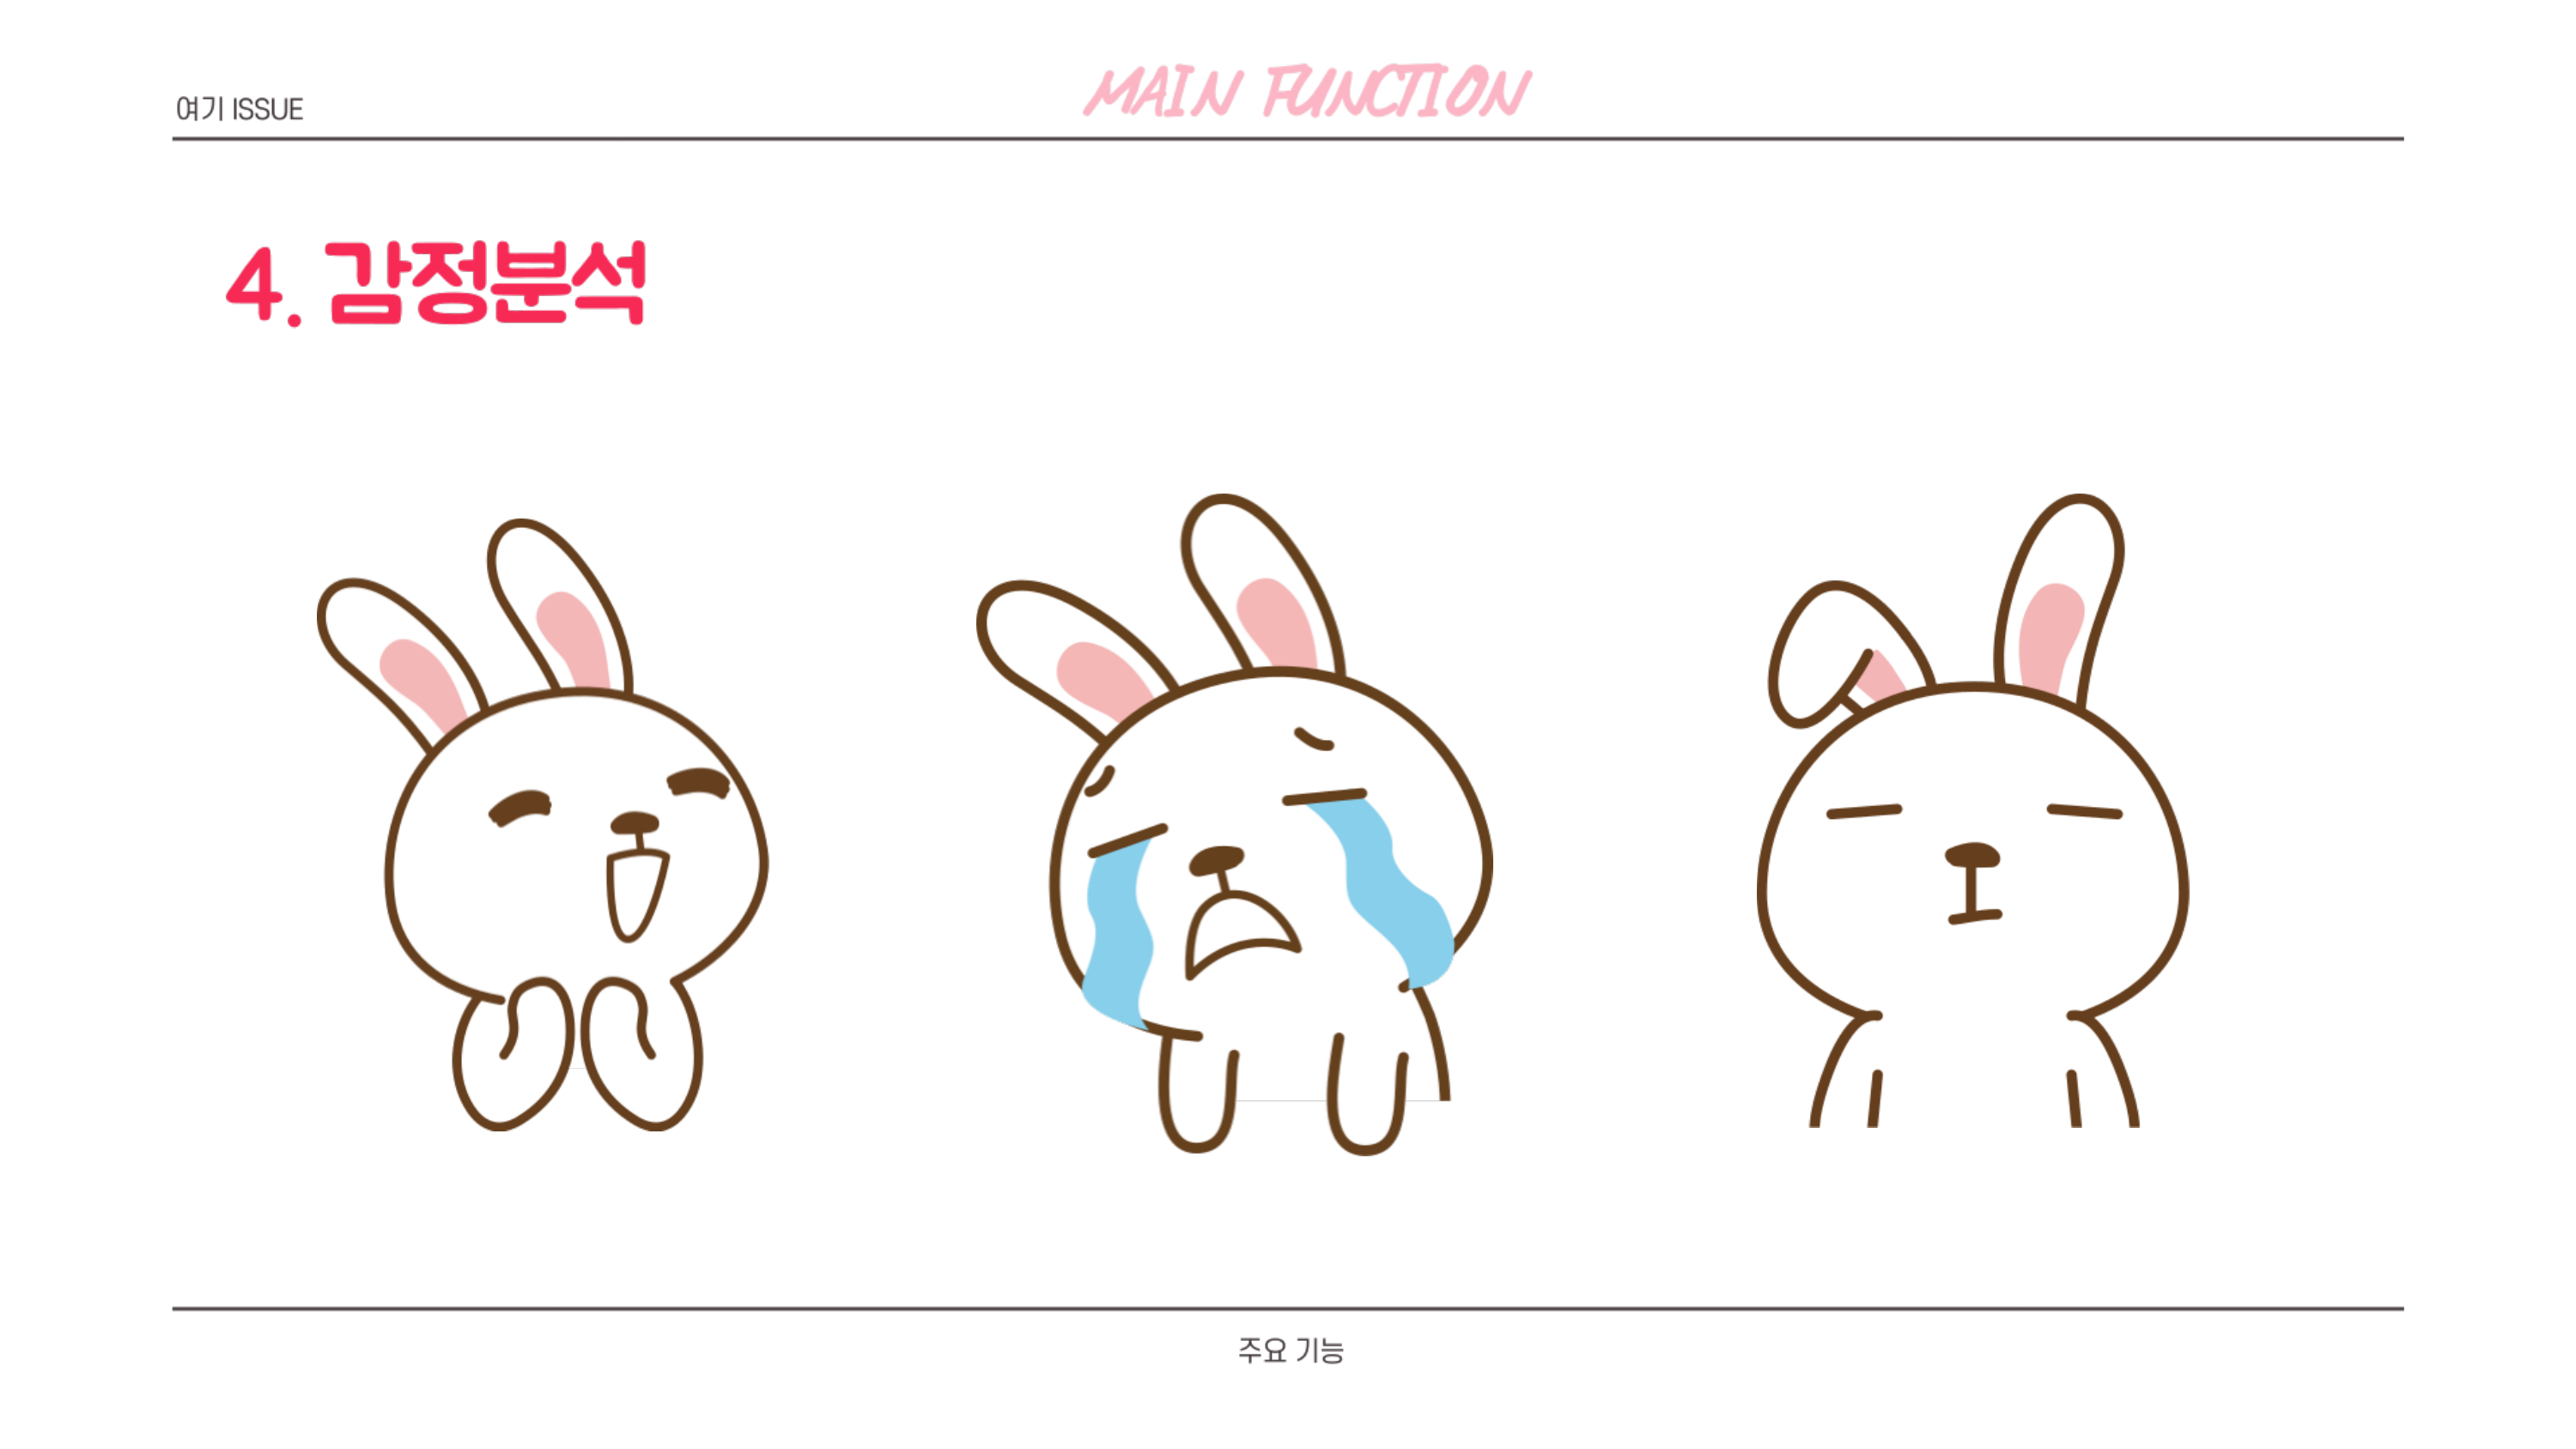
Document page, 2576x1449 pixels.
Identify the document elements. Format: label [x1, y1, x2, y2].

text_box [171, 132, 1067, 146]
text_box [1757, 494, 2190, 1129]
picture [171, 86, 319, 134]
text_box [1558, 132, 2404, 146]
picture [1072, 39, 1555, 164]
text_box [171, 1302, 2404, 1315]
picture [206, 202, 694, 386]
text_box [317, 518, 770, 1131]
text_box [975, 494, 1493, 1157]
picture [1117, 1327, 1361, 1375]
